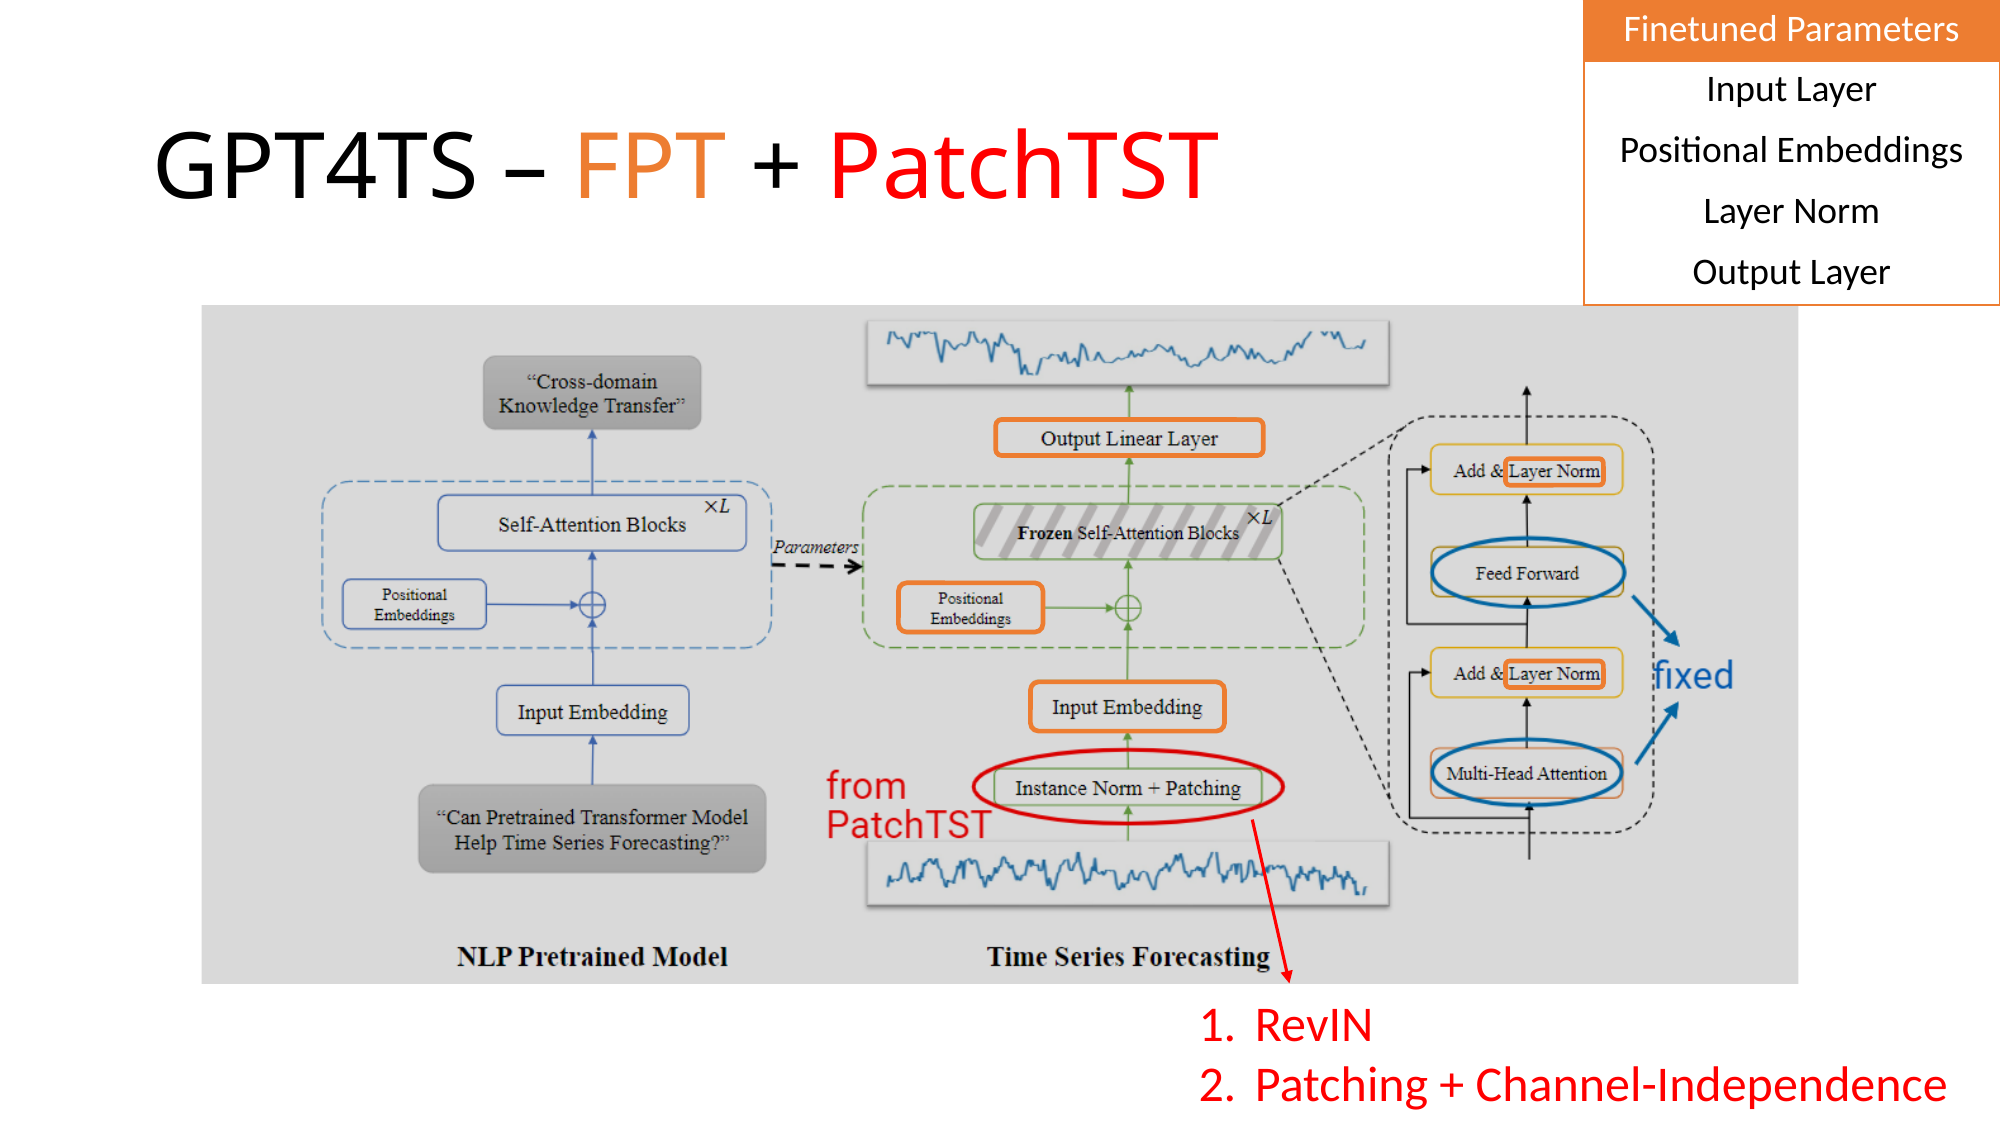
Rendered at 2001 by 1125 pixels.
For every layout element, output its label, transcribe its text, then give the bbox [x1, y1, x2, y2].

title GPT4TS – FPT + PatchTST [137, 59, 1583, 278]
table_header Finetuned Parameters [1585, 2, 1999, 62]
table_cell Positional Embeddings [1585, 123, 1999, 184]
table_cell Output Layer [1585, 245, 1999, 304]
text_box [1252, 819, 1290, 984]
text_box RevIN Patching + Channel-Independence [1183, 983, 1970, 1119]
table_cell Layer Norm [1585, 184, 1999, 245]
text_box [201, 305, 1799, 984]
table_cell Input Layer [1585, 62, 1999, 123]
